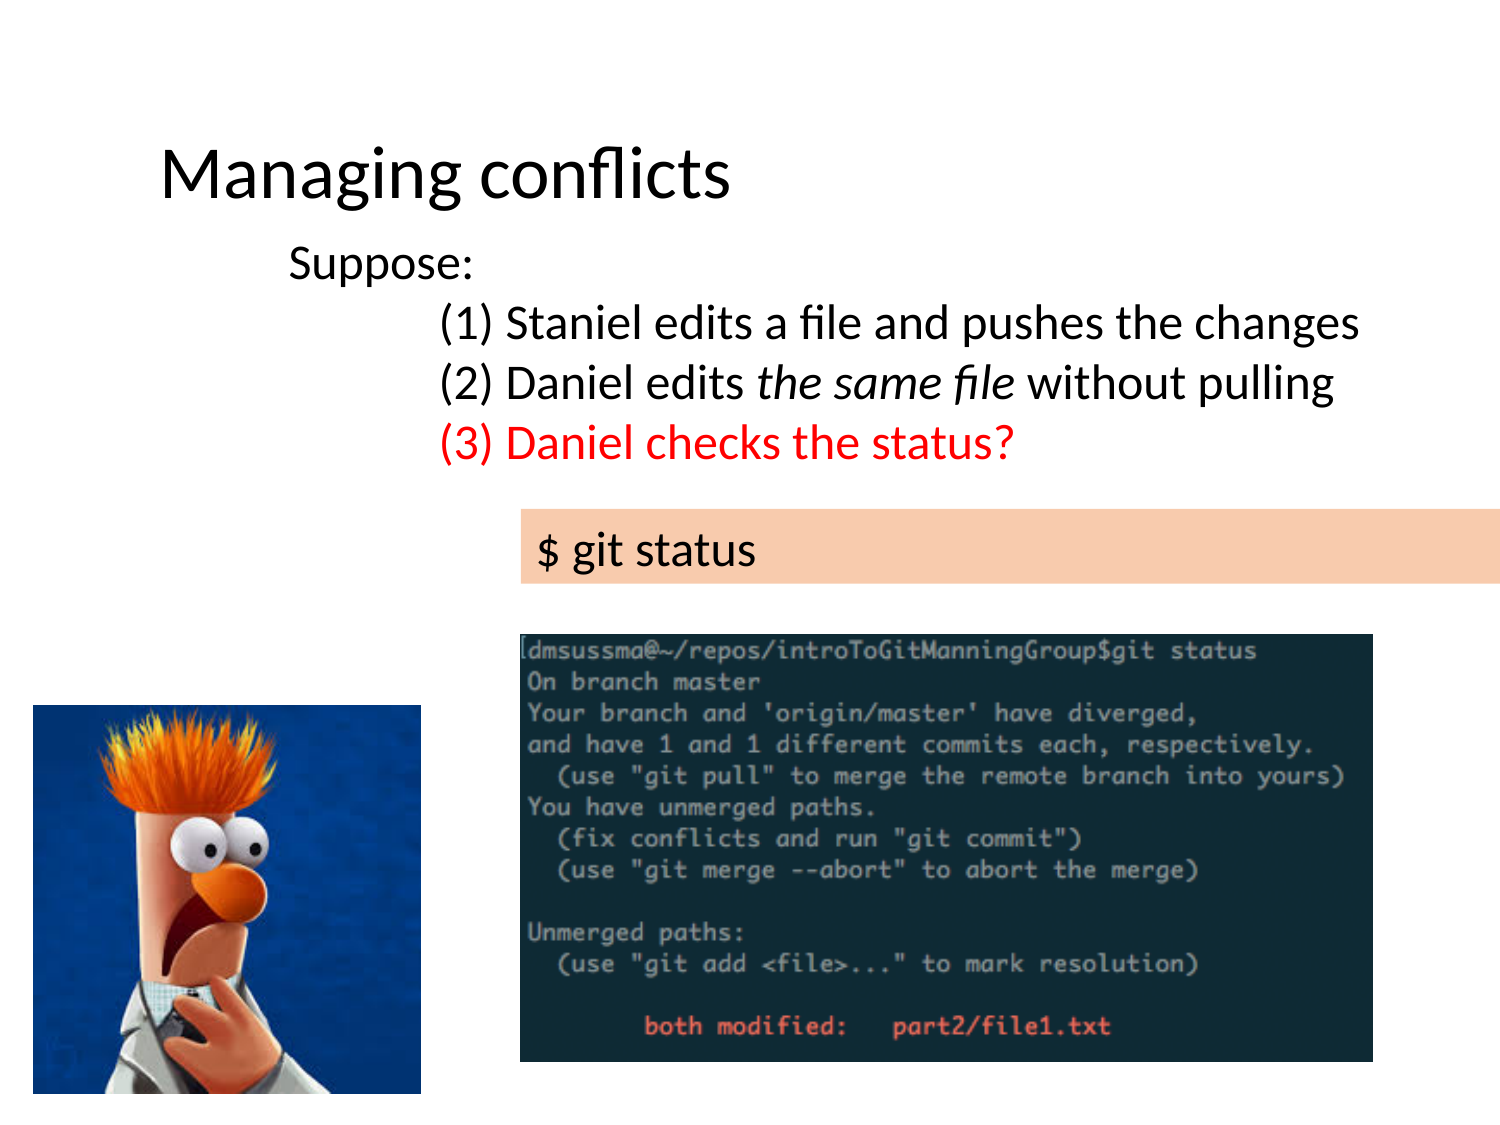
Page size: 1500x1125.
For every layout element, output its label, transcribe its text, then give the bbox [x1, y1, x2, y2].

text_box $ git status [520, 508, 1500, 584]
text_box Managing conflicts [145, 116, 1359, 221]
text_box Suppose: (1) Staniel edits a file and pushes the changes (2) Daniel edits the same file without pulling (3) Daniel checks the status? [273, 222, 1376, 477]
picture [520, 634, 1373, 1062]
picture [33, 705, 421, 1094]
